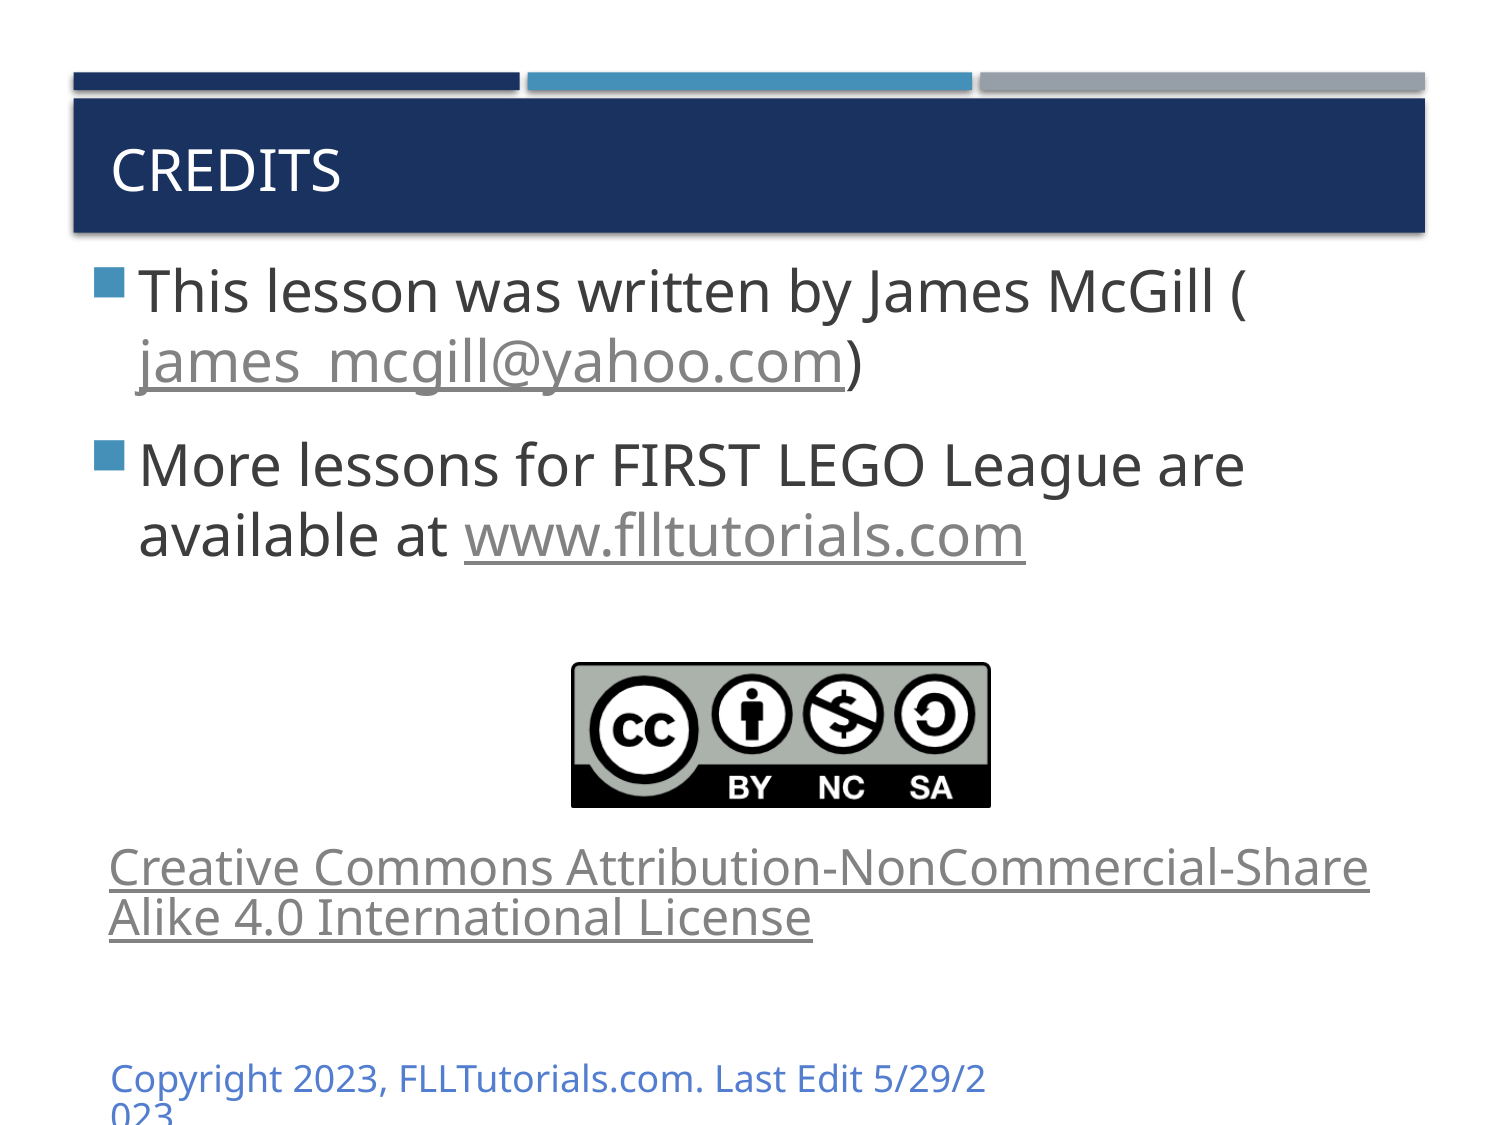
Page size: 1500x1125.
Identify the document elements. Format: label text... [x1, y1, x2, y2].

picture [571, 661, 992, 809]
list This lesson was written by James McGill (james_mcgill@yahoo.com) More lessons for FIRST LEGO League are available at www.flltutorials.com [73, 246, 1425, 962]
footer Copyright 2023, FLLTutorials.com. Last Edit 5/29/2023 [95, 1047, 1022, 1108]
title CREDITS [95, 112, 1406, 211]
text_box Creative Commons Attribution-NonCommercial-ShareAlike 4.0 International License [93, 827, 1405, 911]
